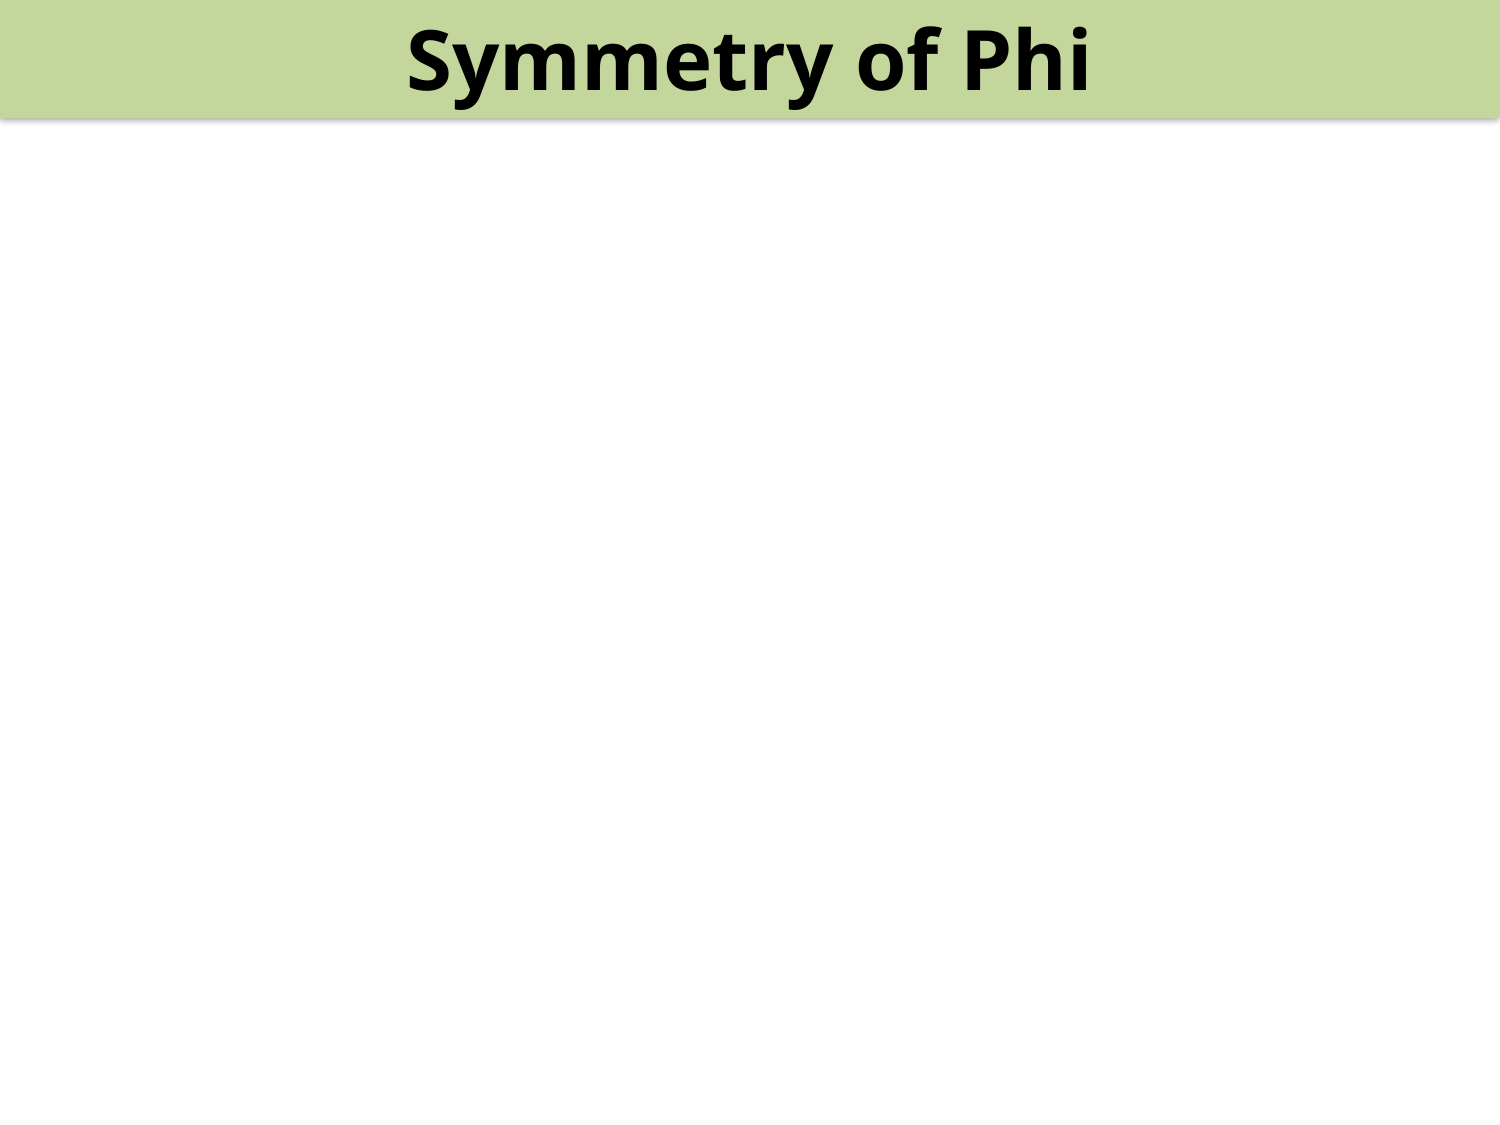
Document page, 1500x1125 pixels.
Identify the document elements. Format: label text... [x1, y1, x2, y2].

text_box Symmetry of Phi [0, 0, 1500, 122]
